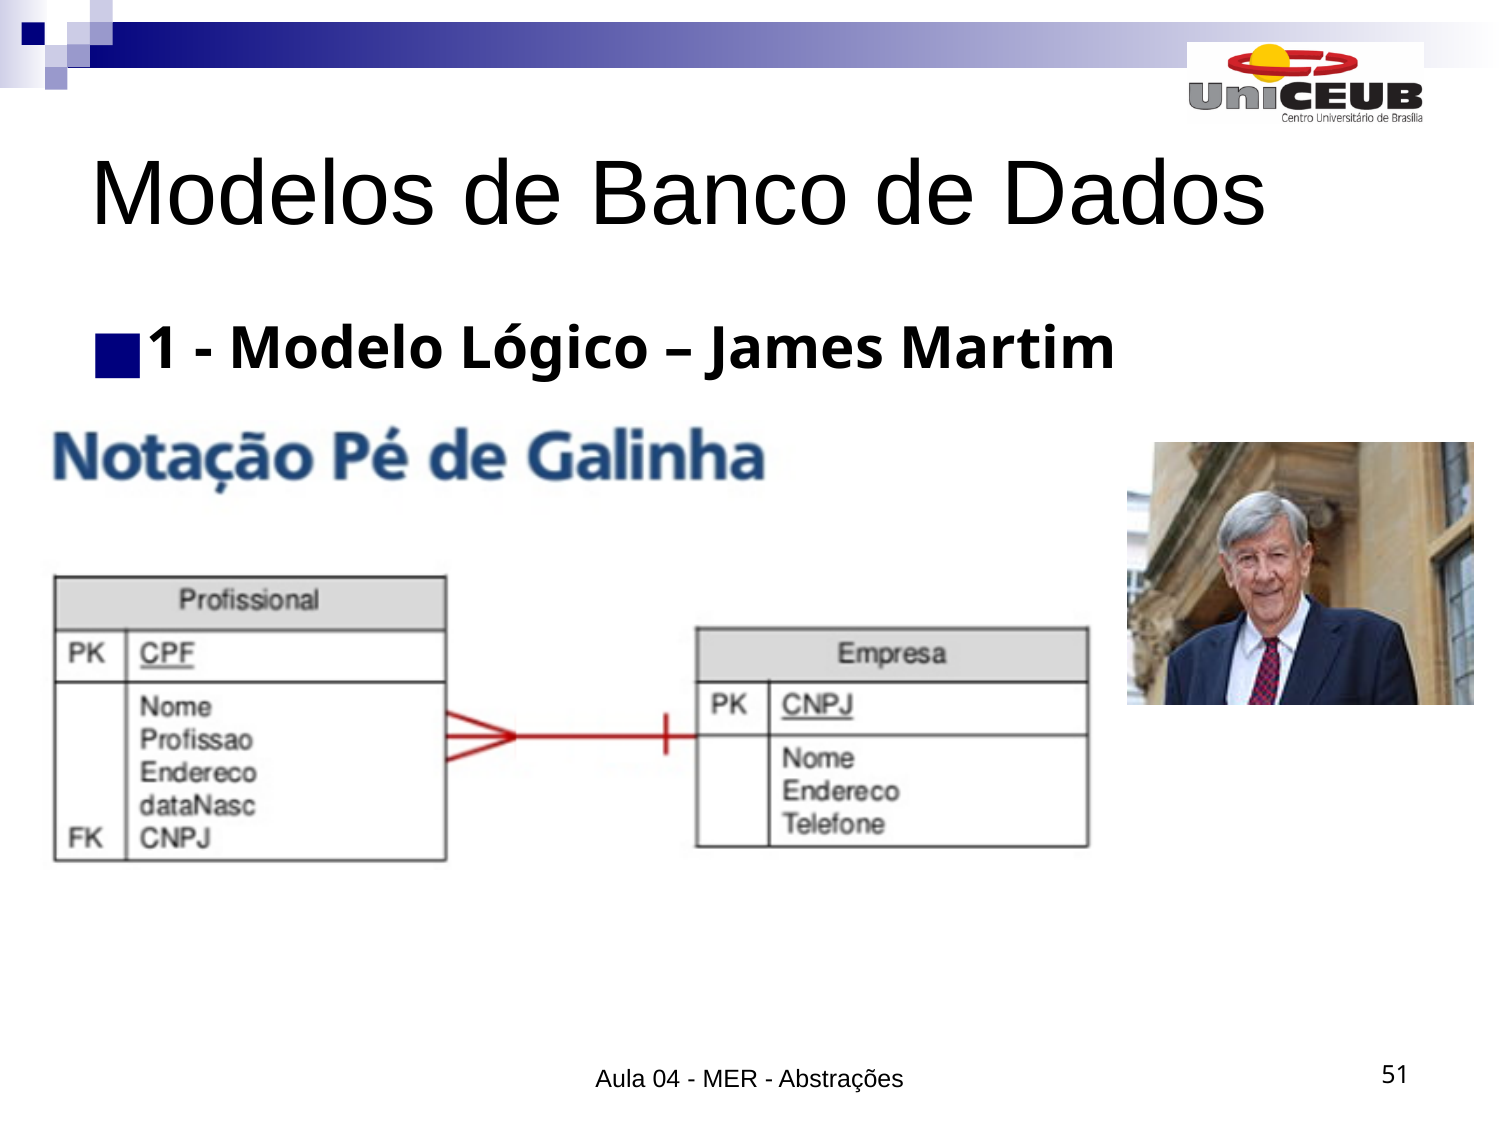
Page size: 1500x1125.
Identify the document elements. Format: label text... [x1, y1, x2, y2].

picture [29, 420, 1101, 870]
title Modelos de Banco de Dados [75, 75, 1425, 300]
text_box Aula 04 - MER - Abstrações [512, 1024, 988, 1100]
picture [1186, 42, 1424, 125]
picture [1127, 441, 1474, 705]
text_box 51 [1074, 1024, 1425, 1100]
list 1 - Modelo Lógico – James Martim [75, 302, 1425, 441]
